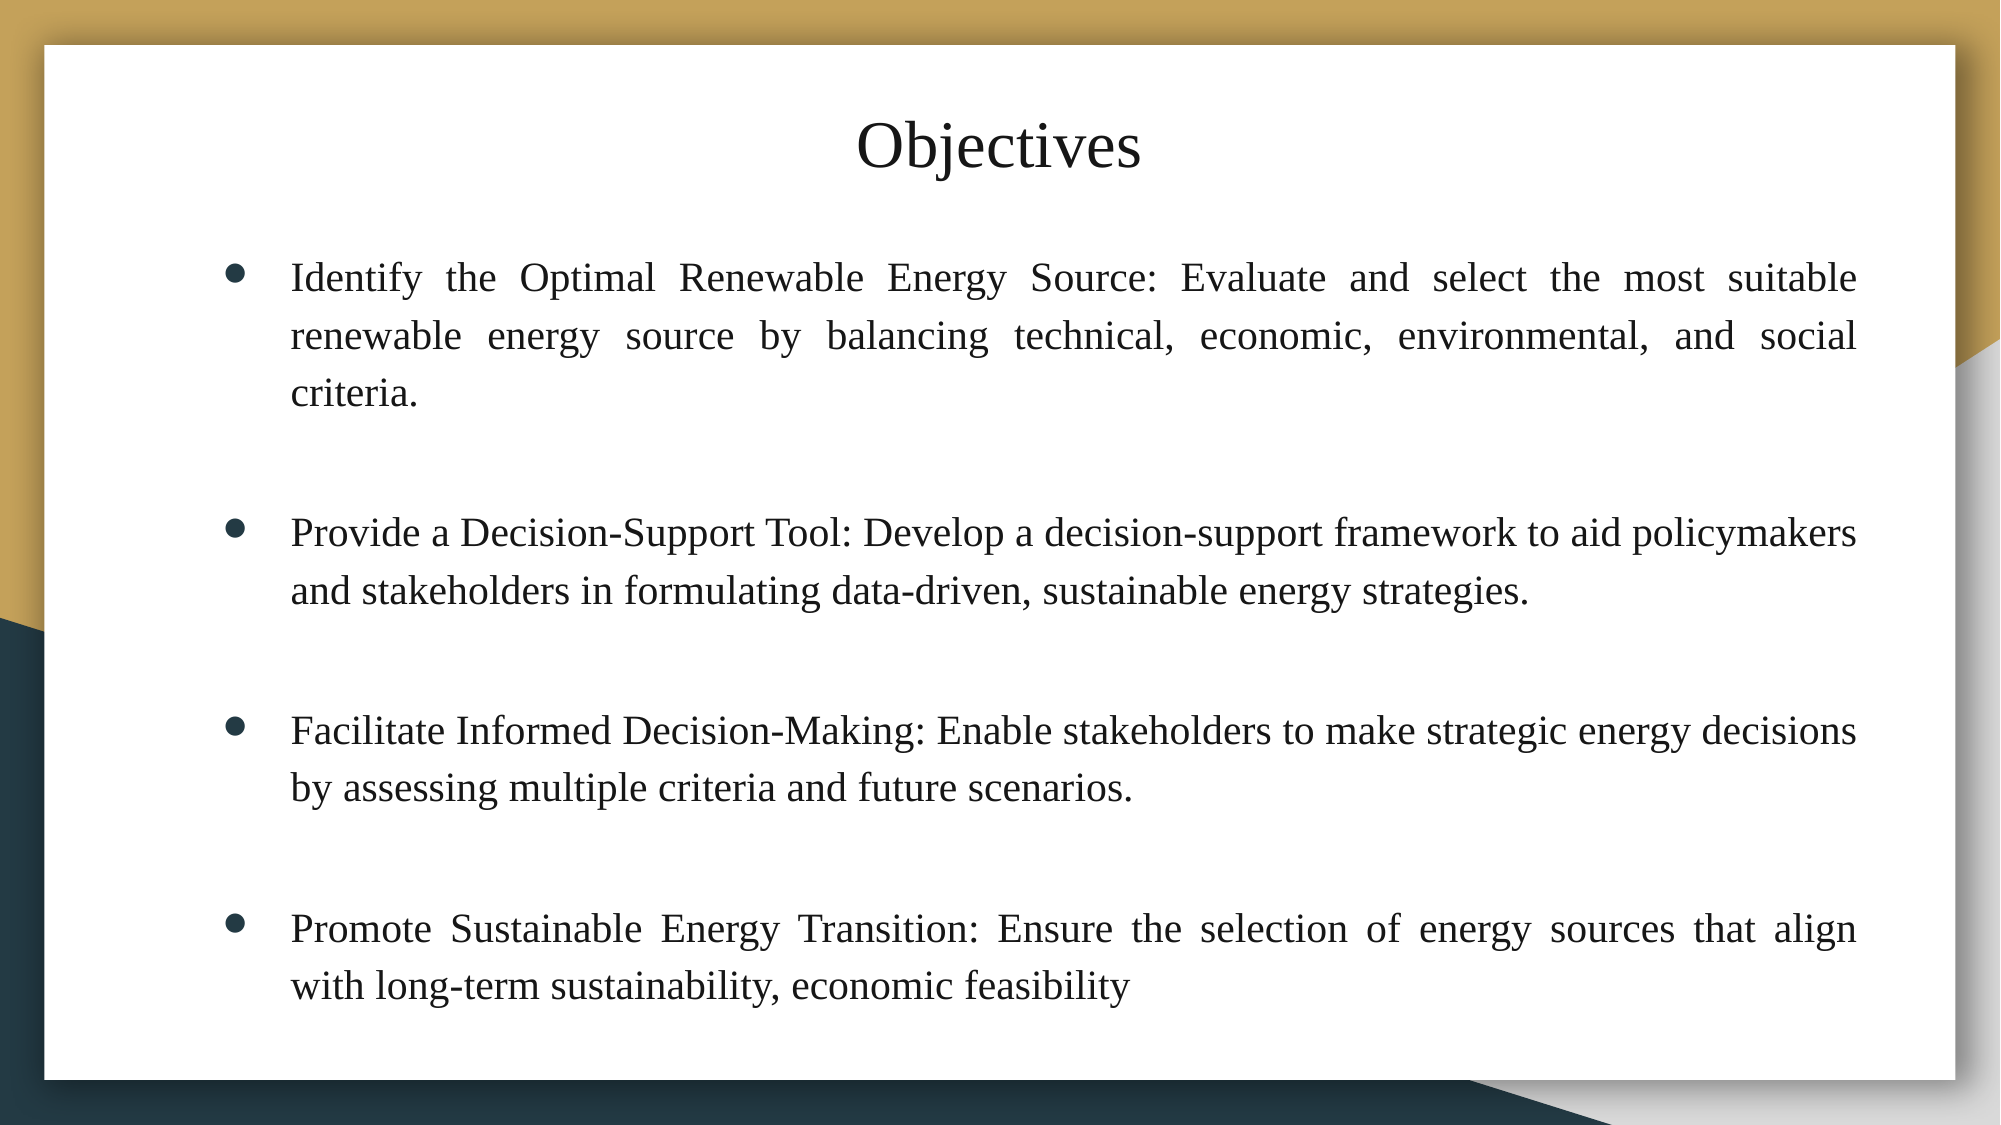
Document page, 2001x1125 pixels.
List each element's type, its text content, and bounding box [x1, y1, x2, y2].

title Objectives [158, 86, 1842, 196]
list Identify the Optimal Renewable Energy Source: Evaluate and select the most suitable renewable energy source by balancing technical, economic, environmental, and social criteria. Provide a Decision-Support Tool: Develop a decision-support framework to aid policymakers and stakeholders in formulating data-driven, sustainable energy strategies. Facilitate Informed Decision-Making: Enable stakeholders to make strategic energy decisions by assessing multiple criteria and future scenarios. Promote Sustainable Energy Transition: Ensure the selection of energy sources that align with long-term sustainability, economic feasibility [175, 227, 1874, 1013]
